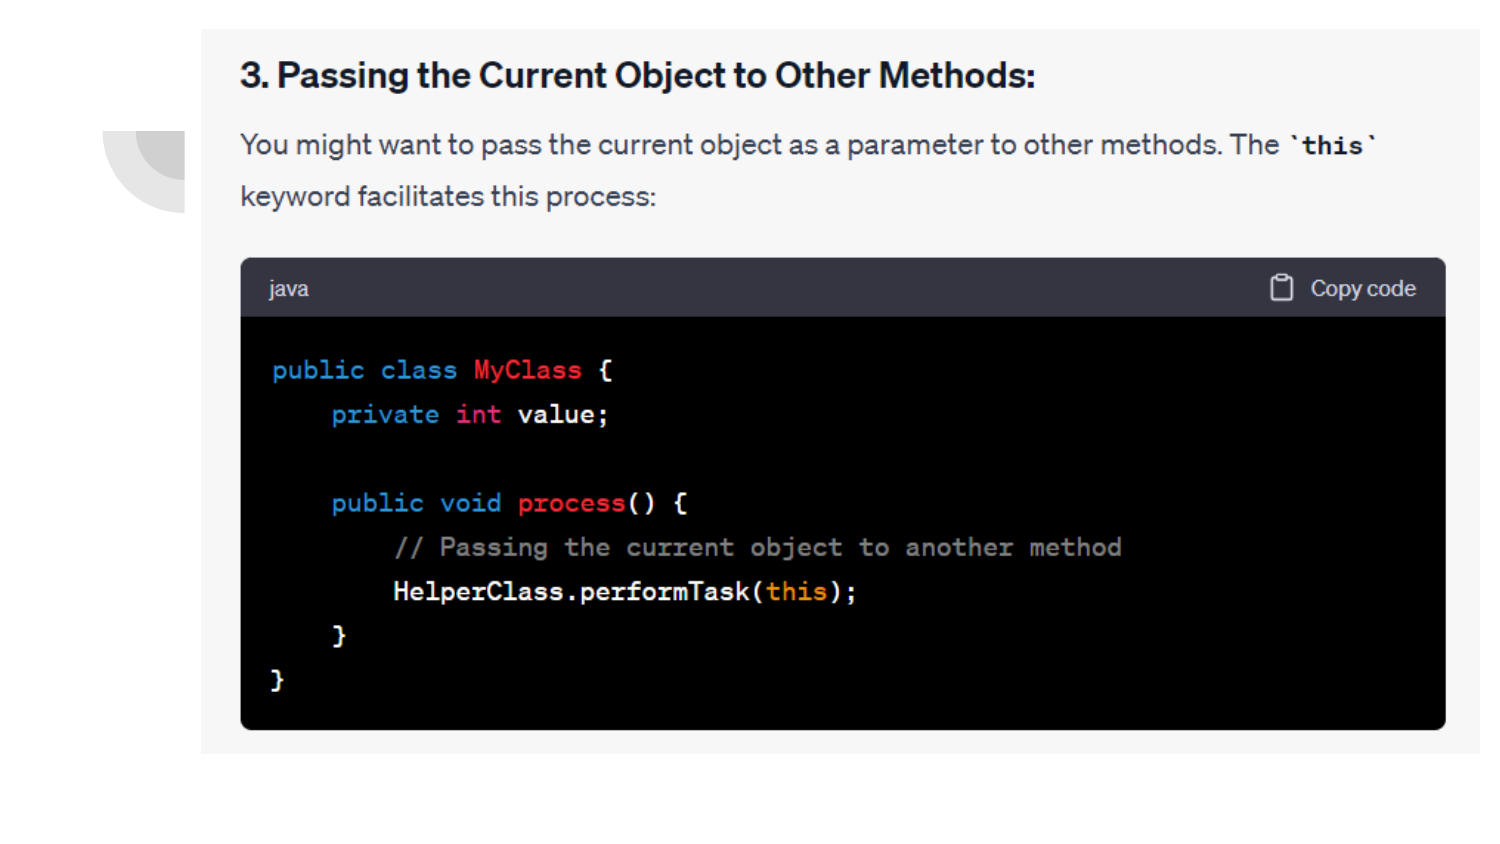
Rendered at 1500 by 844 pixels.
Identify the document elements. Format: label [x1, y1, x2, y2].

picture [201, 28, 1481, 755]
